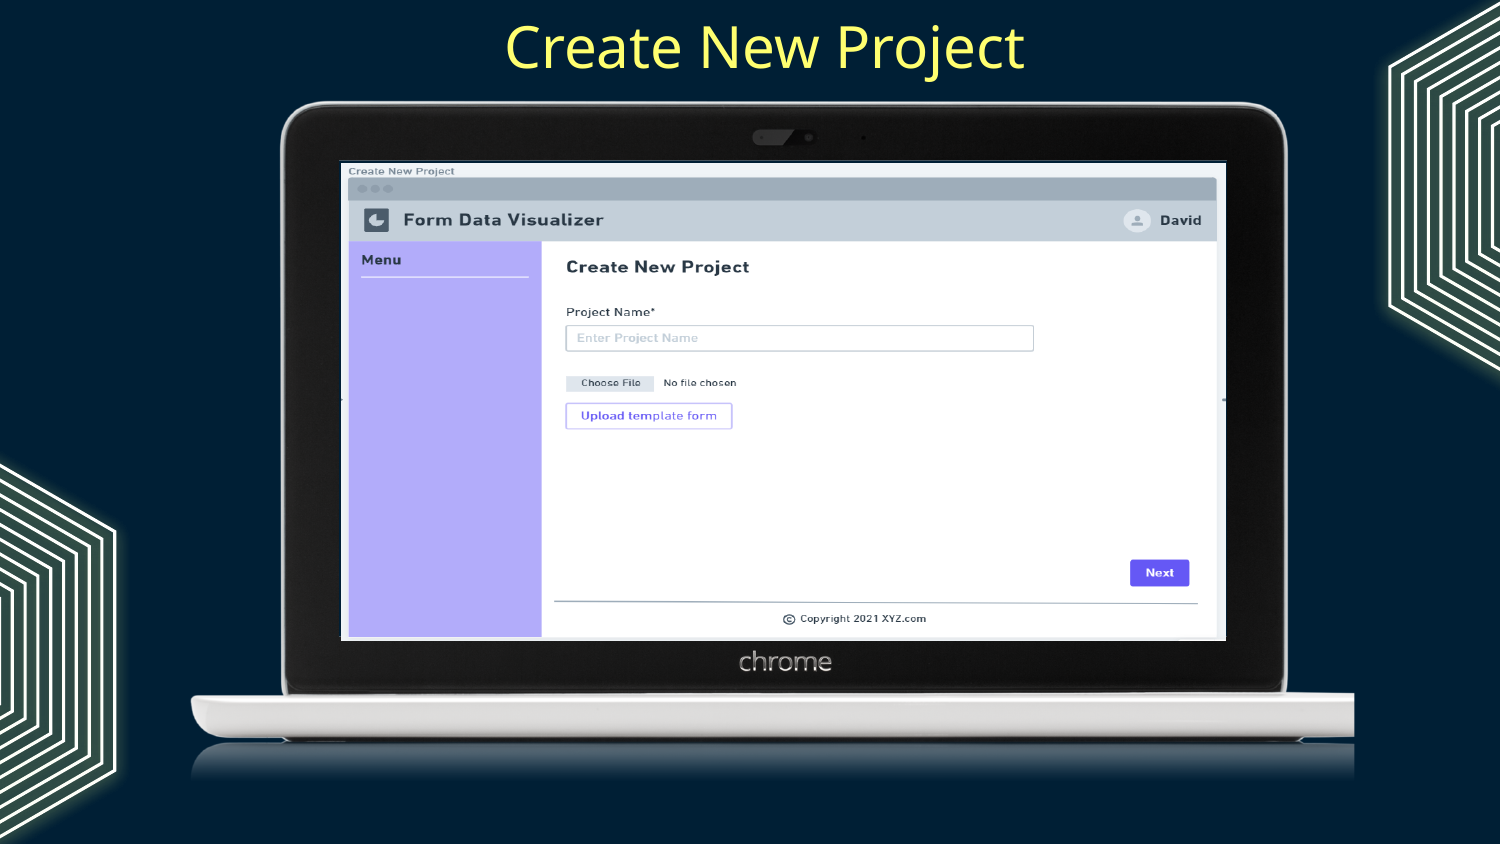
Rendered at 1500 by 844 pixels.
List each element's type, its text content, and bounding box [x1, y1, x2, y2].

title Create New Project [462, 20, 1068, 69]
picture [189, 100, 1355, 783]
